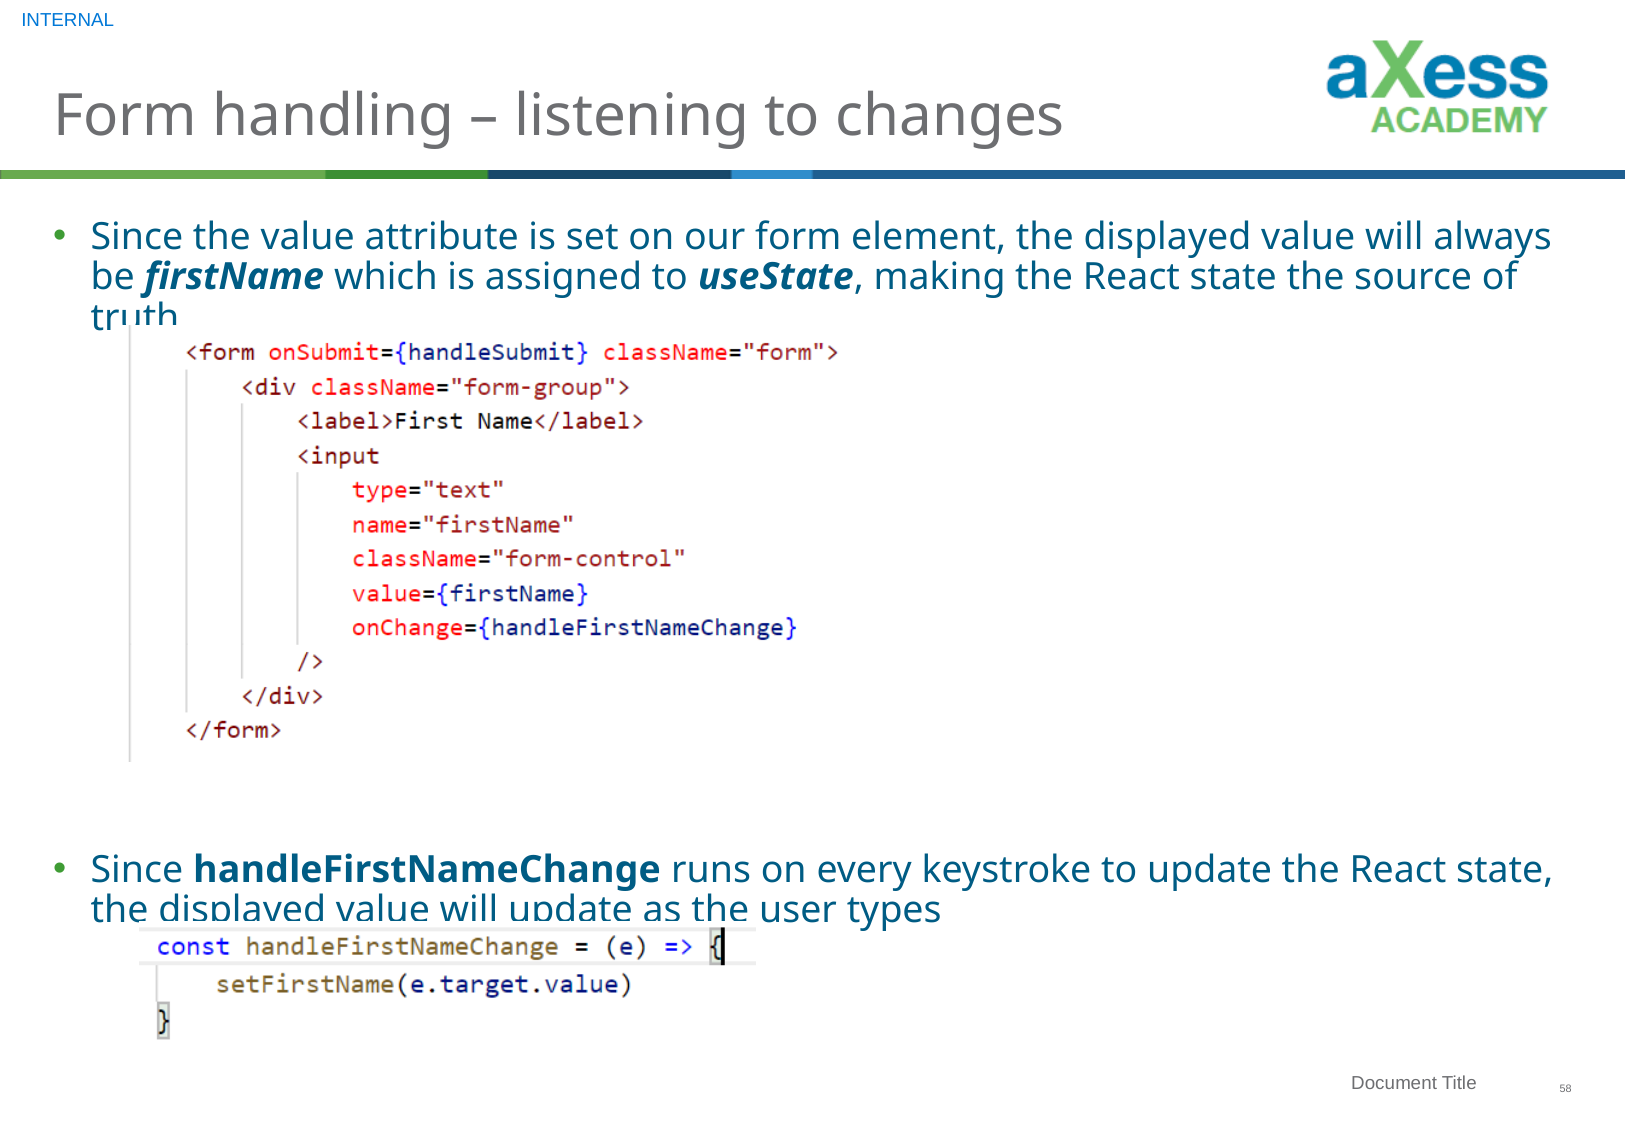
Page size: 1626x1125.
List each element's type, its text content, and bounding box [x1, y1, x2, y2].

picture [112, 325, 913, 762]
picture [139, 921, 756, 1063]
picture [1288, 30, 1574, 147]
picture [0, 170, 1625, 179]
title Form handling – listening to changes [53, 32, 1573, 148]
list Since the value attribute is set on our form element, the displayed value will always be firstName which is assigned to useState, making the React state the source of truth Since handleFirstNameChange runs on every keystroke to update the React state, the displayed value will update as the user types [53, 217, 1573, 1063]
